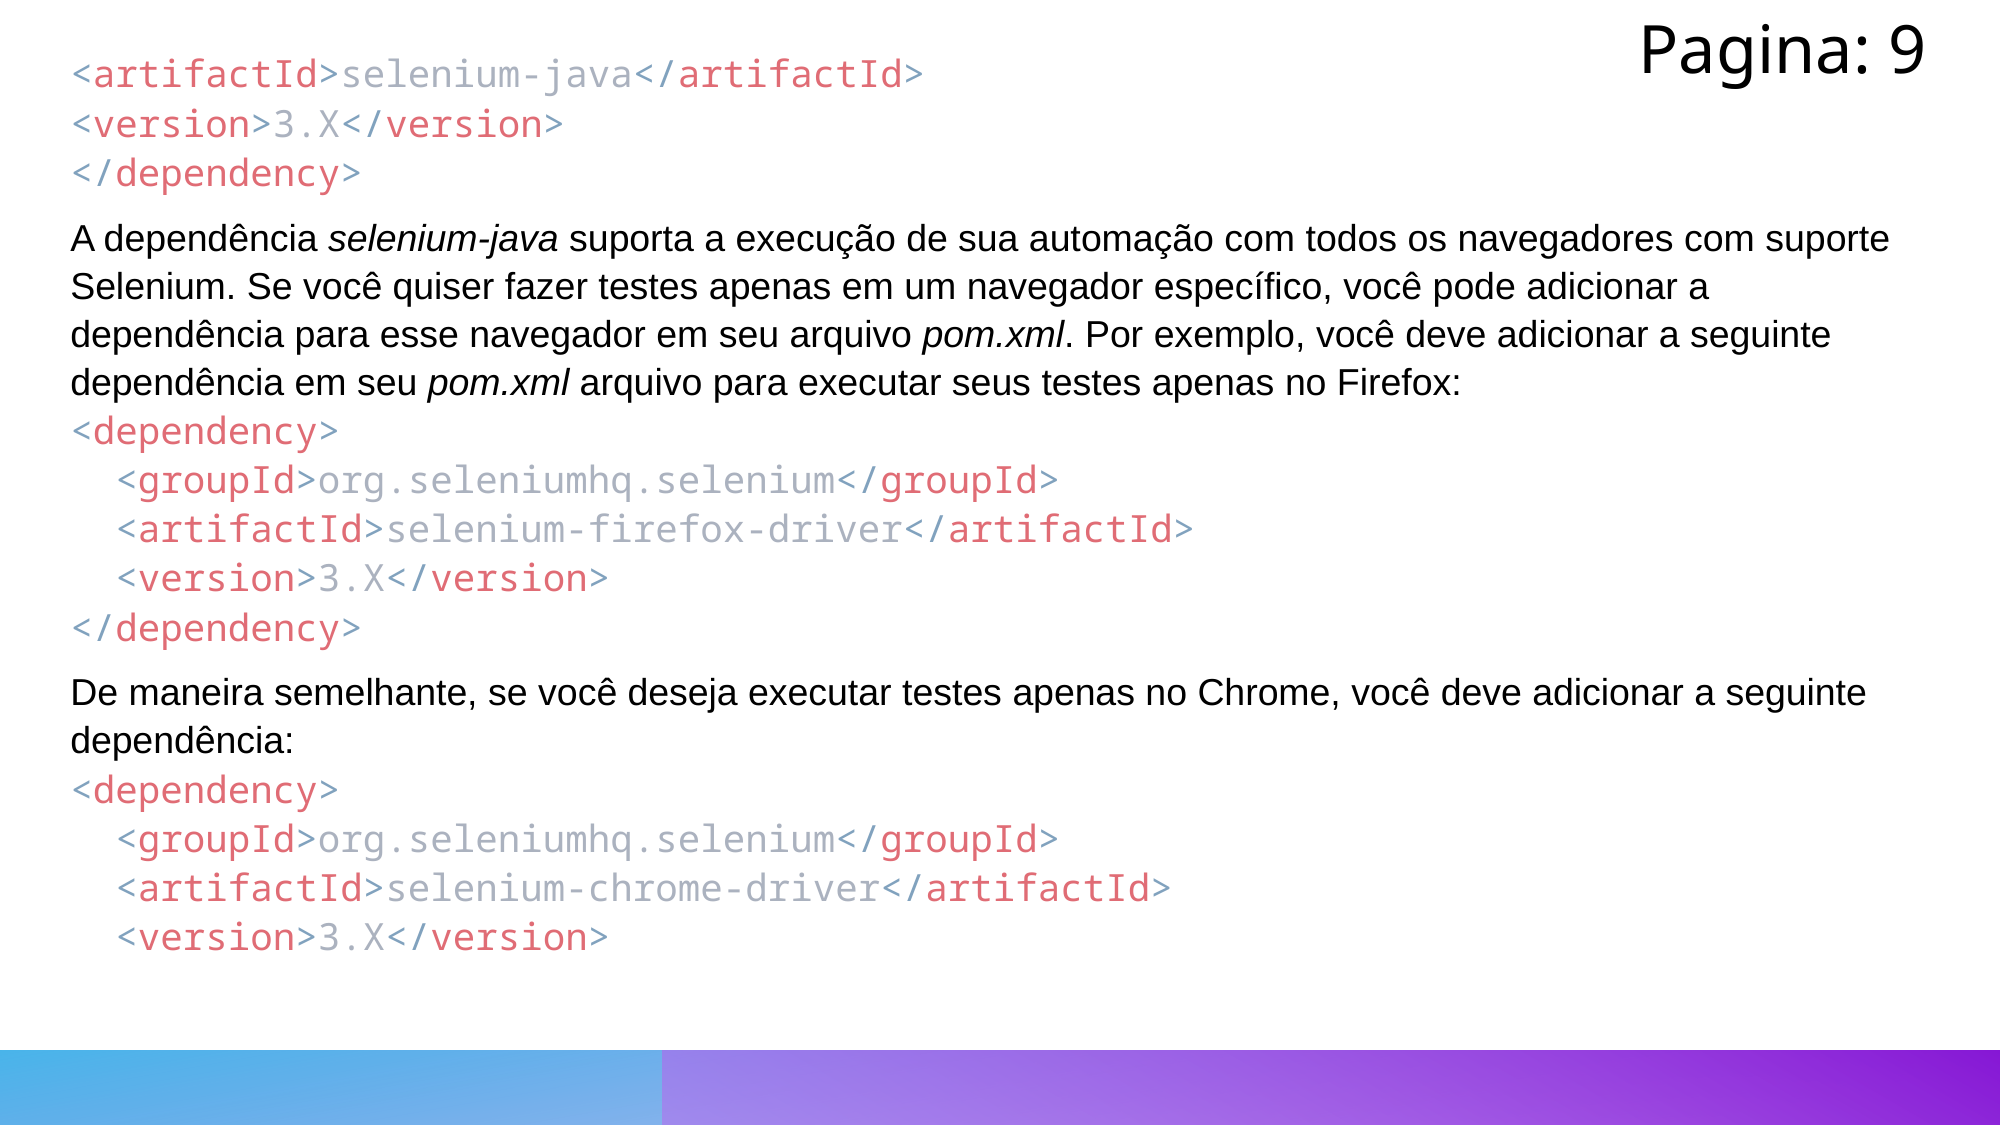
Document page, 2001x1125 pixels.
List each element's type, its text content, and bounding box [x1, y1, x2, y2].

text_box Pagina: 9 [1623, 0, 1942, 95]
text_box <artifactId>selenium-java</artifactId> <version>3.X</version> </dependency> A dependência selenium-java suporta a execução de sua automação com todos os navegadores com suporte Selenium. Se você quiser fazer testes apenas em um navegador específico, você pode adicionar a dependência para esse navegador em seu arquivo pom.xml. Por exemplo, você deve adicionar a seguinte dependência em seu pom.xml arquivo para executar seus testes apenas no Firefox: <dependency> <groupId>org.seleniumhq.selenium</groupId> <artifactId>selenium-firefox-driver</artifactId> <version>3.X</version> </dependency> De maneira semelhante, se você deseja executar testes apenas no Chrome, você deve adicionar a seguinte dependência: <dependency> <groupId>org.seleniumhq.selenium</groupId> <artifactId>selenium-chrome-driver</artifactId> <version>3.X</version> [55, 55, 1939, 966]
